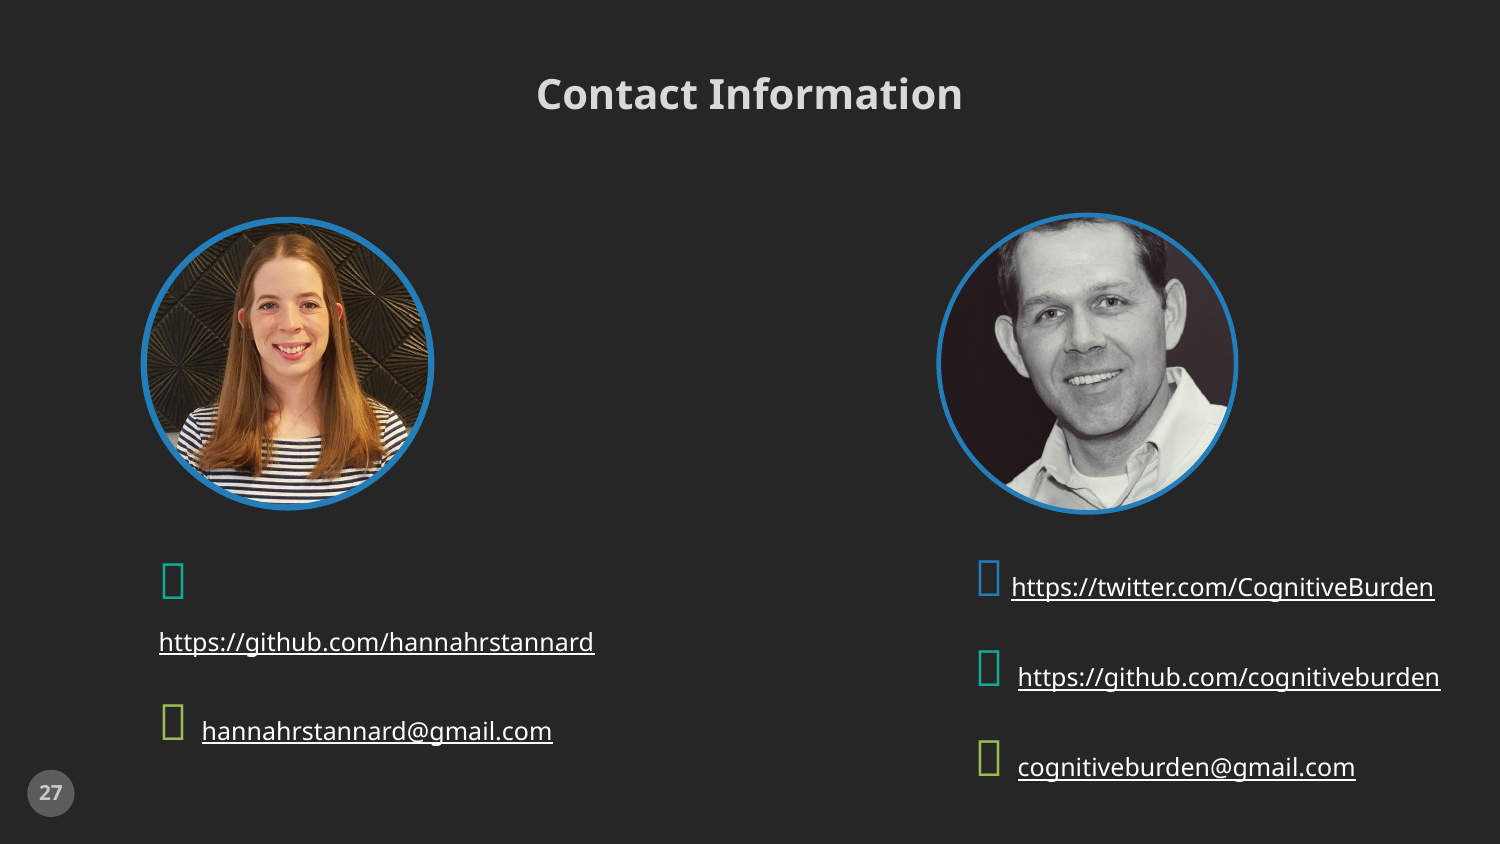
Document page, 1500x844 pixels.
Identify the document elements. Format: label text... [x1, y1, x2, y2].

text_box  https://twitter.com/CognitiveBurden  https://github.com/cognitiveburden  cognitiveburden@gmail.com [959, 509, 1466, 839]
picture [143, 219, 432, 508]
text_box  https://github.com/hannahrstannard  hannahrstannard@gmail.com [143, 511, 650, 803]
picture [938, 214, 1237, 513]
title Contact Information [287, 63, 1213, 122]
slide_number 27 [13, 770, 89, 816]
